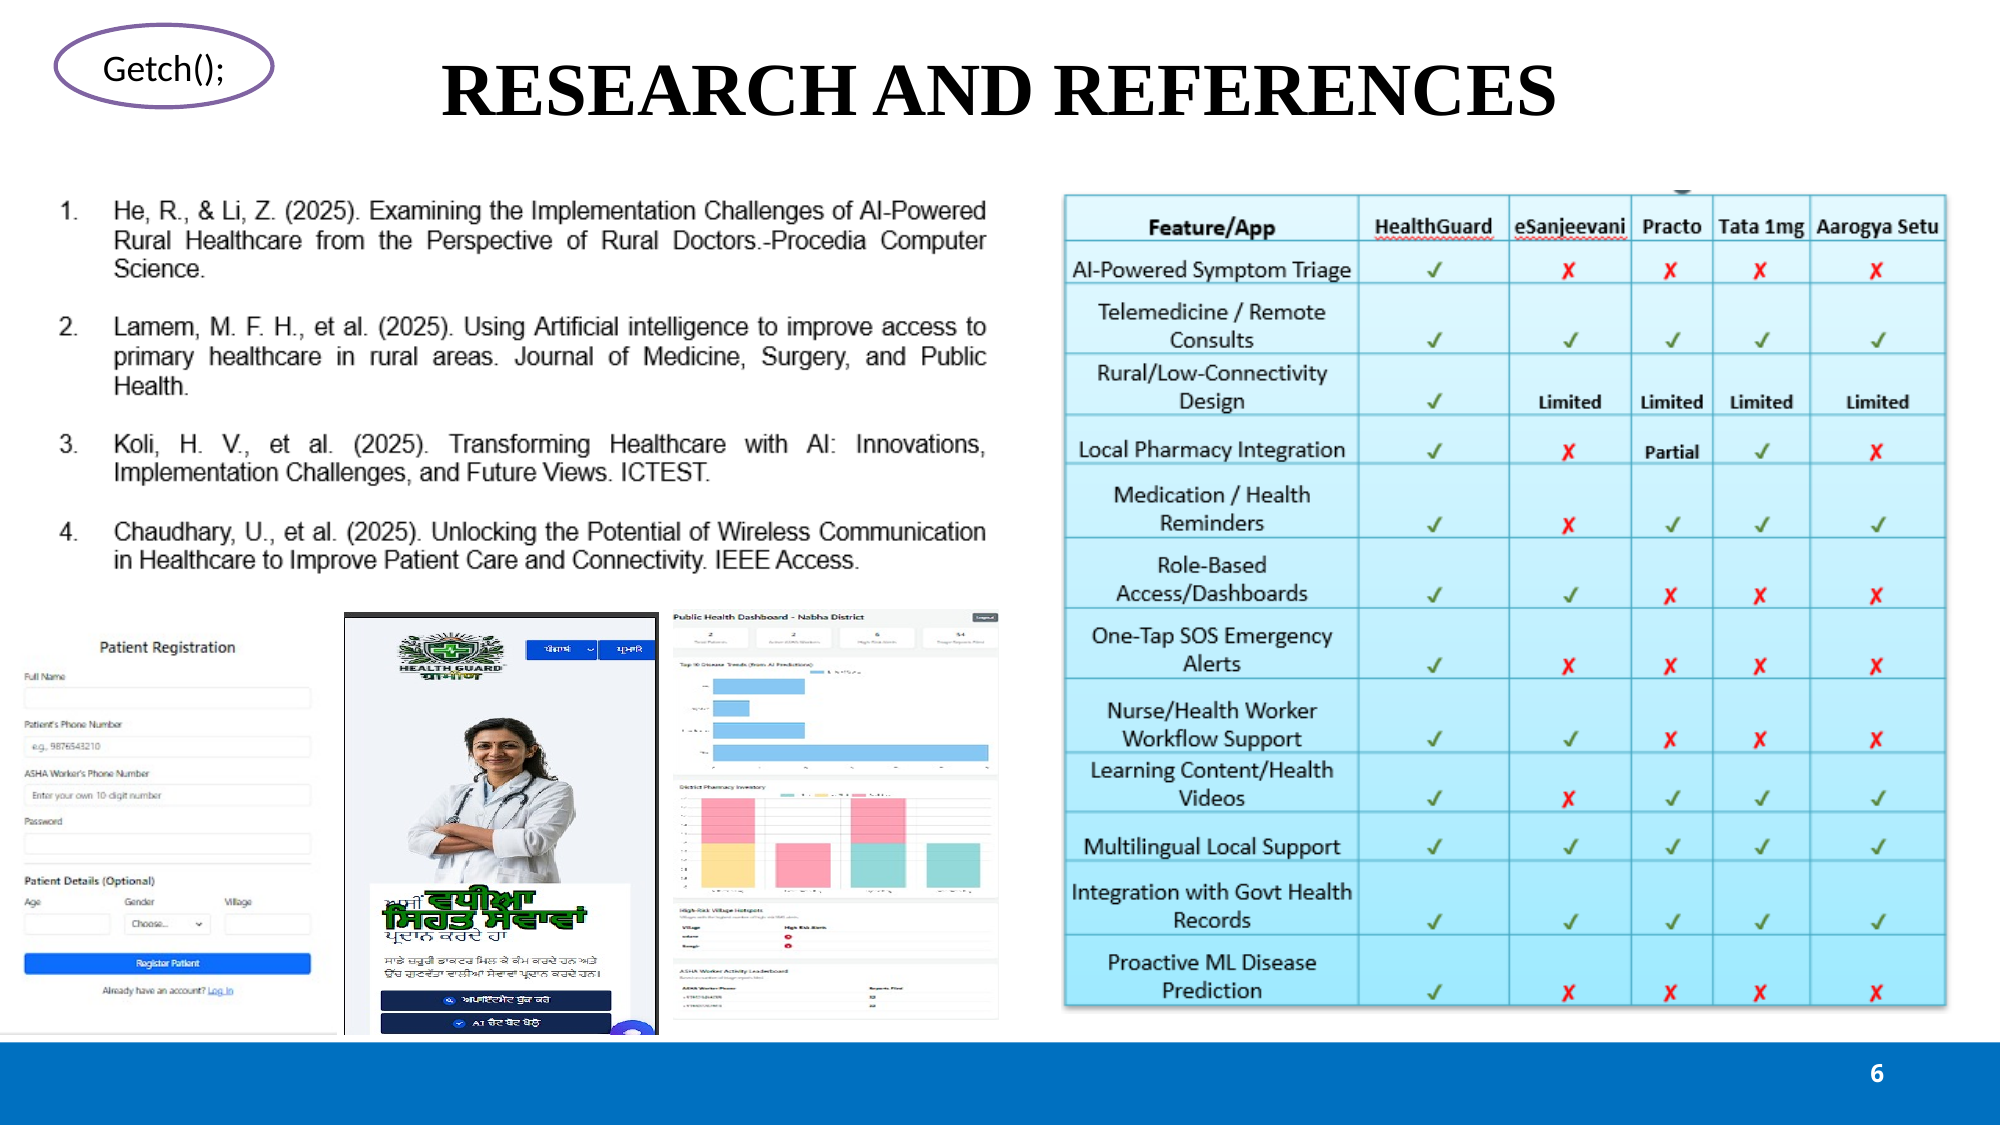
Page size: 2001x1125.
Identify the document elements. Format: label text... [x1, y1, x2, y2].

picture [672, 608, 999, 1021]
text_box Getch(); [53, 22, 275, 110]
text_box [0, 1042, 2000, 1125]
picture [29, 143, 1040, 591]
title RESEARCH AND REFERENCES [99, 0, 1901, 180]
picture [0, 612, 337, 1036]
slide_number 6 [1433, 1042, 1900, 1103]
picture [1061, 190, 1955, 1015]
picture [344, 612, 659, 1036]
